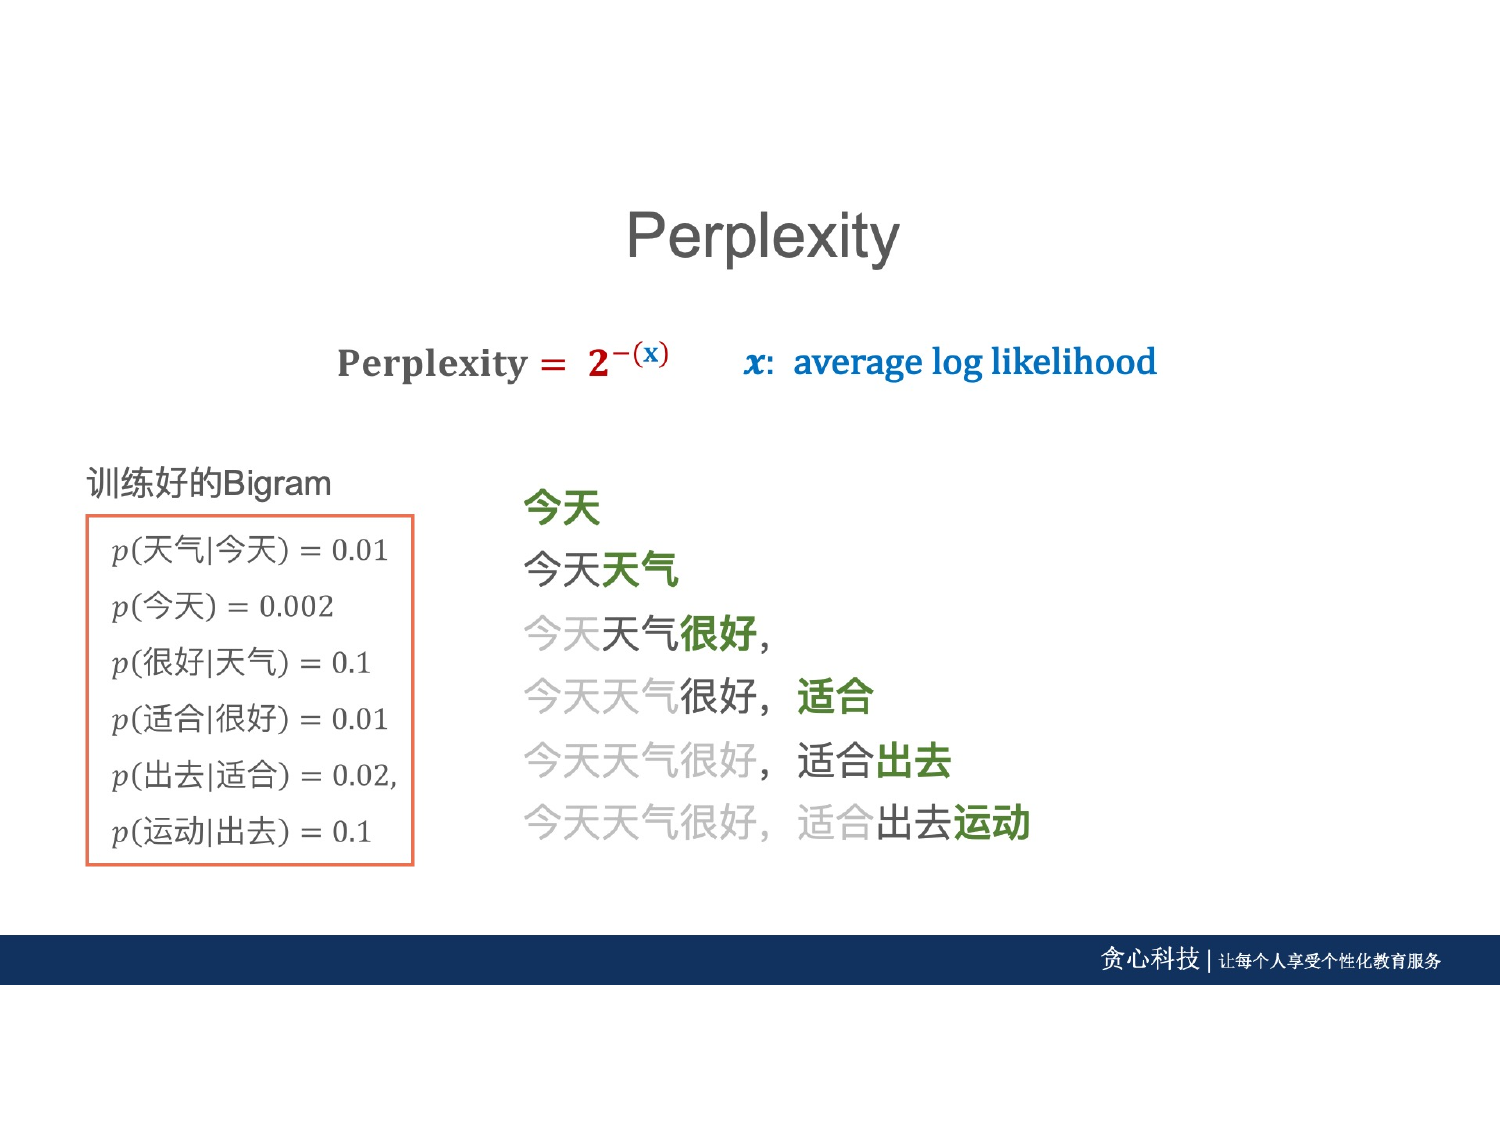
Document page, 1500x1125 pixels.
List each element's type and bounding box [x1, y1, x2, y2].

picture [0, 140, 1500, 985]
